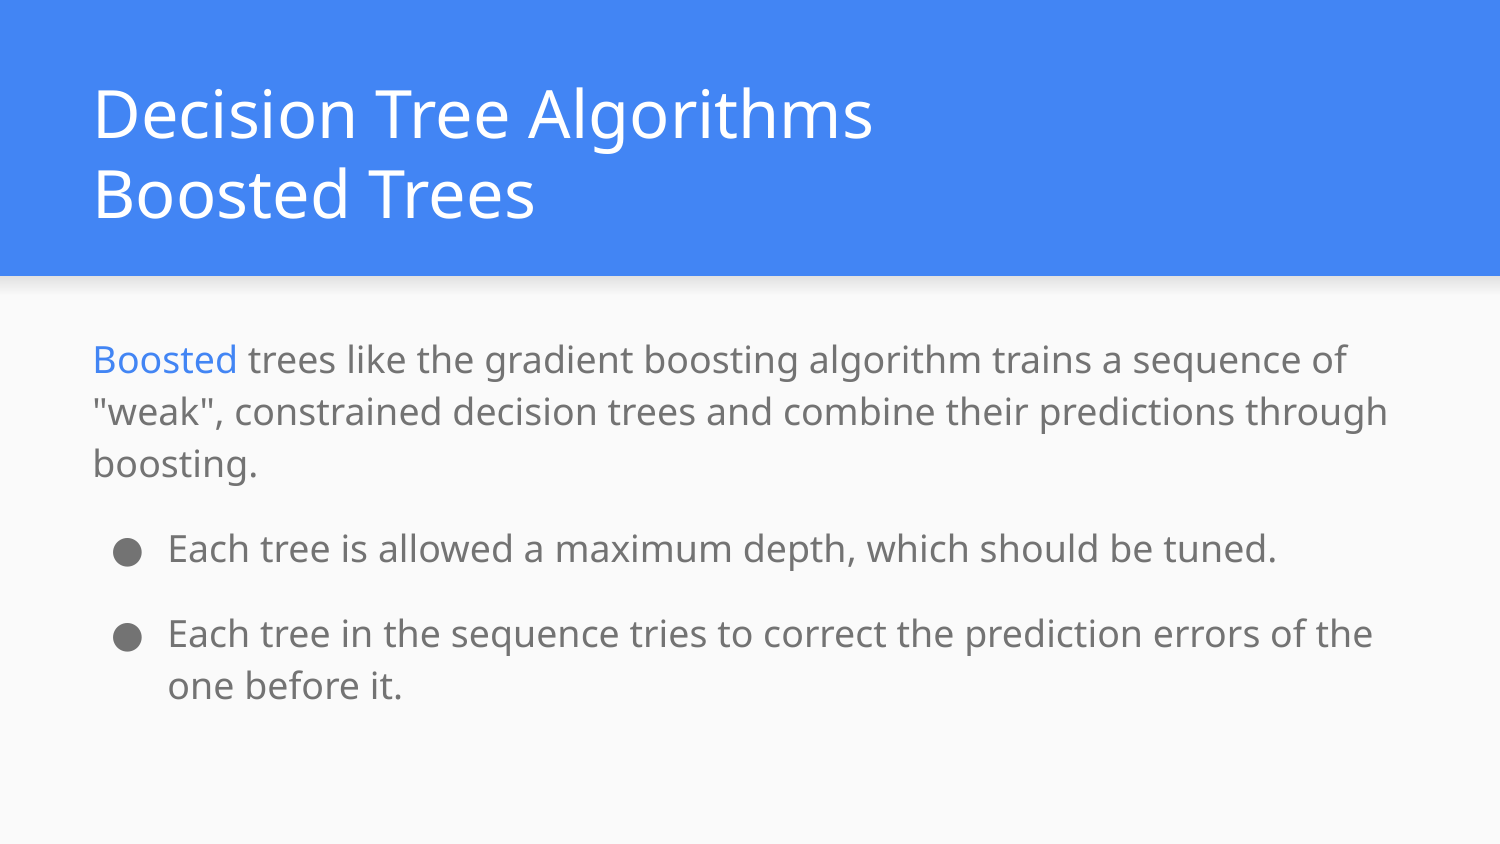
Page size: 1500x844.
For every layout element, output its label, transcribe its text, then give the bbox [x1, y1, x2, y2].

list Boosted trees like the gradient boosting algorithm trains a sequence of "weak", constrained decision trees and combine their predictions through boosting. Each tree is allowed a maximum depth, which should be tuned. Each tree in the sequence tries to correct the prediction errors of the one before it. [77, 314, 1427, 760]
title Decision Tree Algorithms Boosted Trees [77, 62, 1427, 248]
